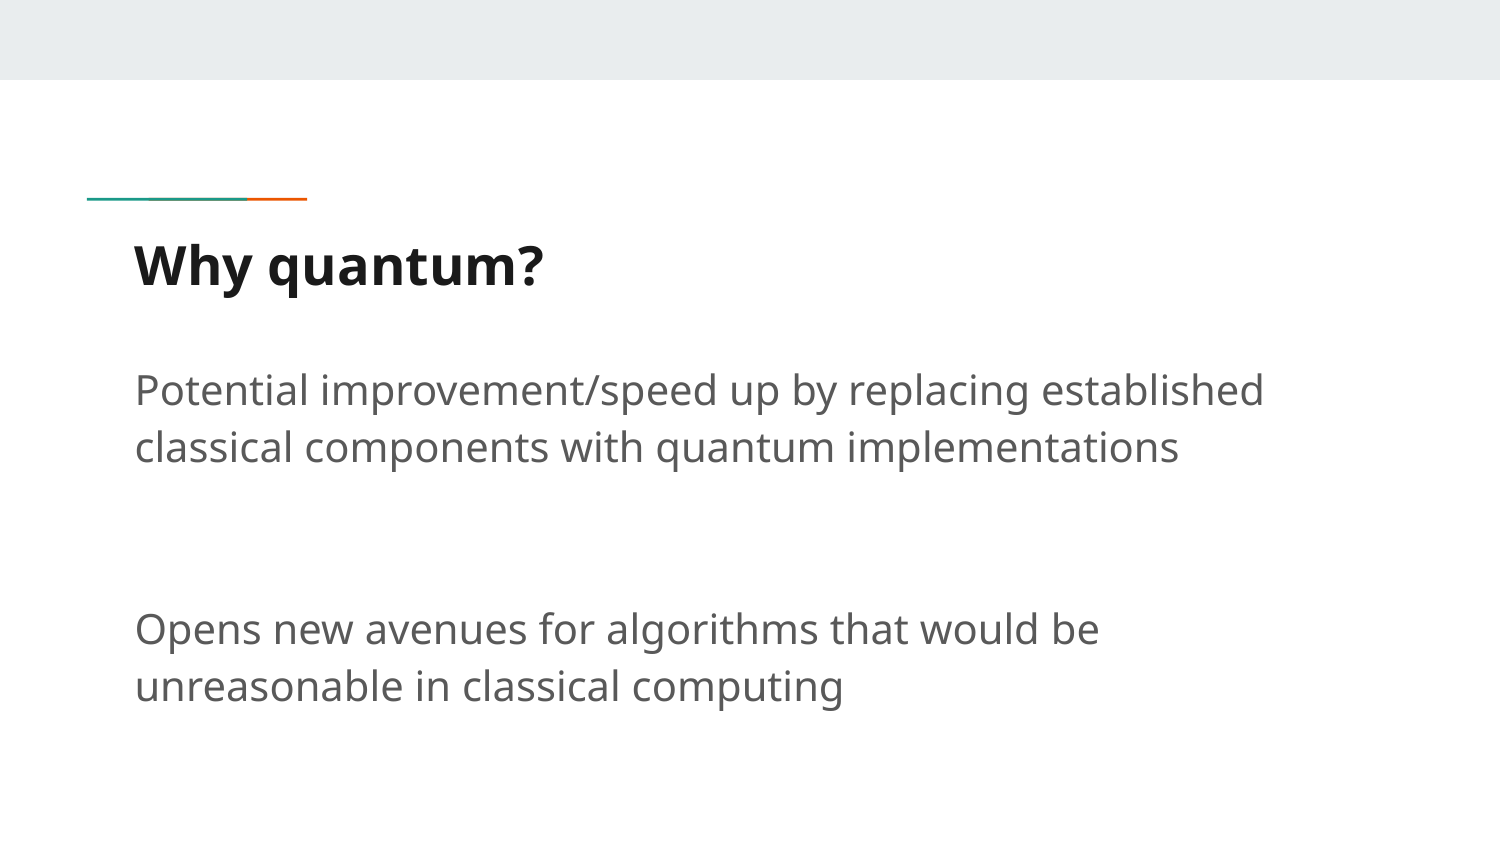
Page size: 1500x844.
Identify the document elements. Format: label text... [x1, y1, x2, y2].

title Why quantum? [119, 216, 1381, 305]
list Potential improvement/speed up by replacing established classical components with quantum implementations Opens new avenues for algorithms that would be unreasonable in classical computing [119, 341, 1381, 712]
